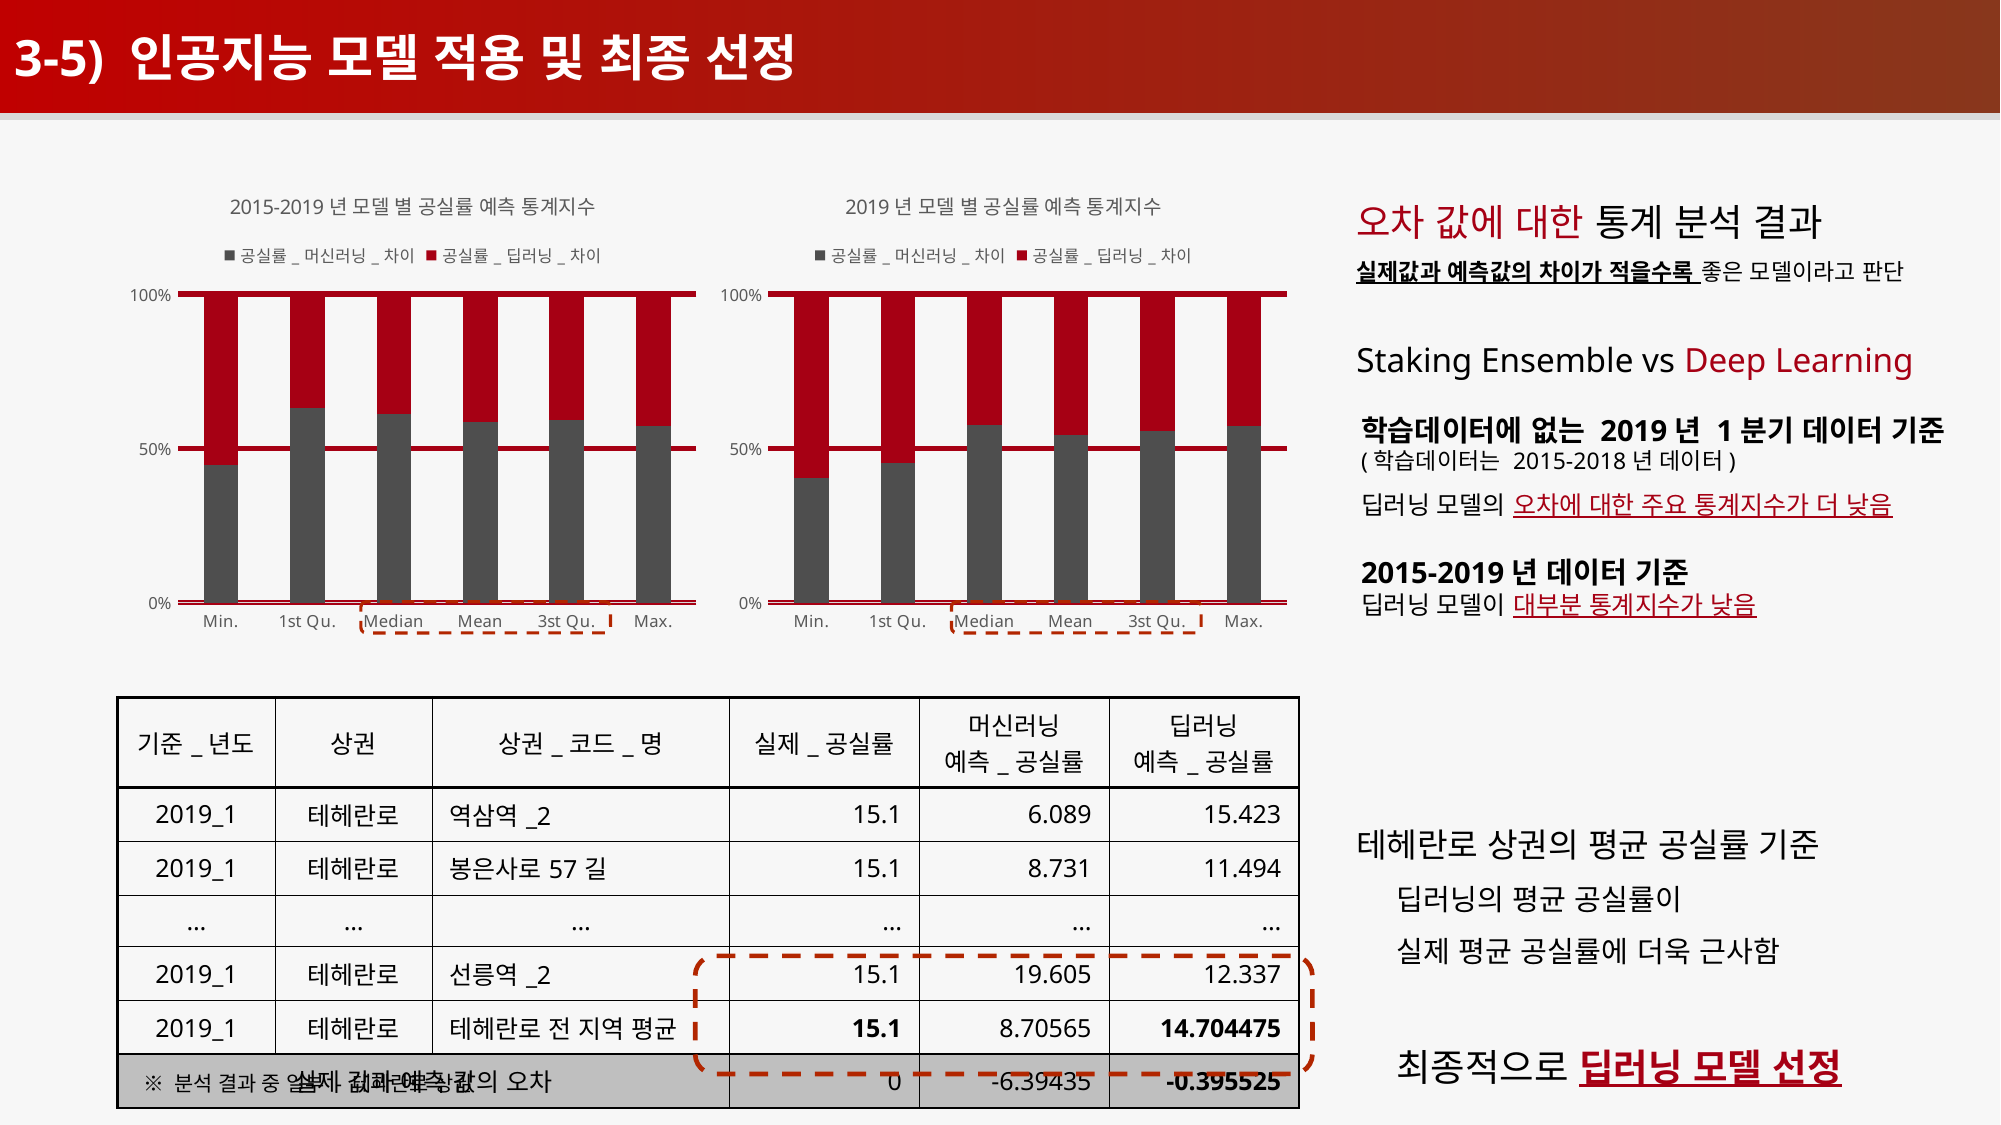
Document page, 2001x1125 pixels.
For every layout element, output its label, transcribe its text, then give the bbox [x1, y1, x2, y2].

table_cell … [730, 896, 919, 946]
table_cell … [433, 896, 729, 946]
table_cell … [119, 896, 275, 946]
table_cell 19.605 [920, 947, 1109, 955]
table_cell … [920, 896, 1109, 946]
table_header 실제_공실률 [730, 699, 919, 786]
text_box 오차 값에 대한 통계 분석 결과 실제값과 예측값의 차이가 적을수록 좋은 모델이라고 판단 [1341, 169, 1988, 293]
text_box 테헤란로 상권의 평균 공실률 기준 딥러닝의 평균 공실률이 실제 평균 공실률에 더욱 근사함 최종적으로 딥러닝 모델 선정 [1341, 796, 1984, 1020]
table_cell 15.1 [730, 789, 919, 841]
table_cell 선릉역_2 [433, 947, 729, 1000]
table_cell 테헤란로 [276, 842, 432, 895]
table_header 딥러닝 예측_공실률 [1110, 699, 1298, 786]
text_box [1341, 331, 1989, 612]
table_header 머신러닝 예측_공실률 [920, 699, 1109, 786]
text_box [117, 168, 1299, 642]
table_cell 12.337 [1110, 947, 1298, 955]
table_cell -6.39435‬ [920, 1074, 1109, 1107]
table_cell 테헤란로 [276, 789, 432, 841]
table_cell 6.089 [920, 789, 1109, 841]
table_header 기준_년도 [119, 699, 275, 786]
table_cell 2019_1 [119, 842, 275, 895]
table_cell 2019_1 [119, 789, 275, 841]
table_cell 2019_1 [119, 947, 275, 1000]
table_cell 실제 값과 예측 값의 오차 [119, 1055, 729, 1107]
text_box ※ 분석 결과 중 일부 - 테헤란로 상권 [129, 1062, 488, 1103]
text_box 3-5) 인공지능 모델 적용 및 최종 선정 [0, 0, 2000, 113]
table_cell -0.395525 [1110, 1074, 1298, 1107]
table_cell 15.1 [730, 842, 919, 895]
table_cell 테헤란로 전 지역 평균 [433, 1001, 695, 1053]
table_cell 15.1 [730, 947, 919, 955]
table_cell … [1110, 896, 1298, 946]
table_cell 역삼역_2 [433, 789, 729, 841]
table_cell 2019_1 [119, 1001, 275, 1053]
table_cell 테헤란로 [276, 947, 432, 1000]
table_header 상권 [276, 699, 432, 786]
table_cell … [276, 896, 432, 946]
table_cell 11.494 [1110, 842, 1298, 895]
table_cell 15.423 [1110, 789, 1298, 841]
table_cell 봉은사로57길 [433, 842, 729, 895]
text_box [694, 954, 1314, 1076]
table_header 상권_코드_명 [433, 699, 729, 786]
table_cell 8.731 [920, 842, 1109, 895]
table_cell 0 [730, 1074, 919, 1107]
table_cell 테헤란로 [276, 1001, 432, 1053]
